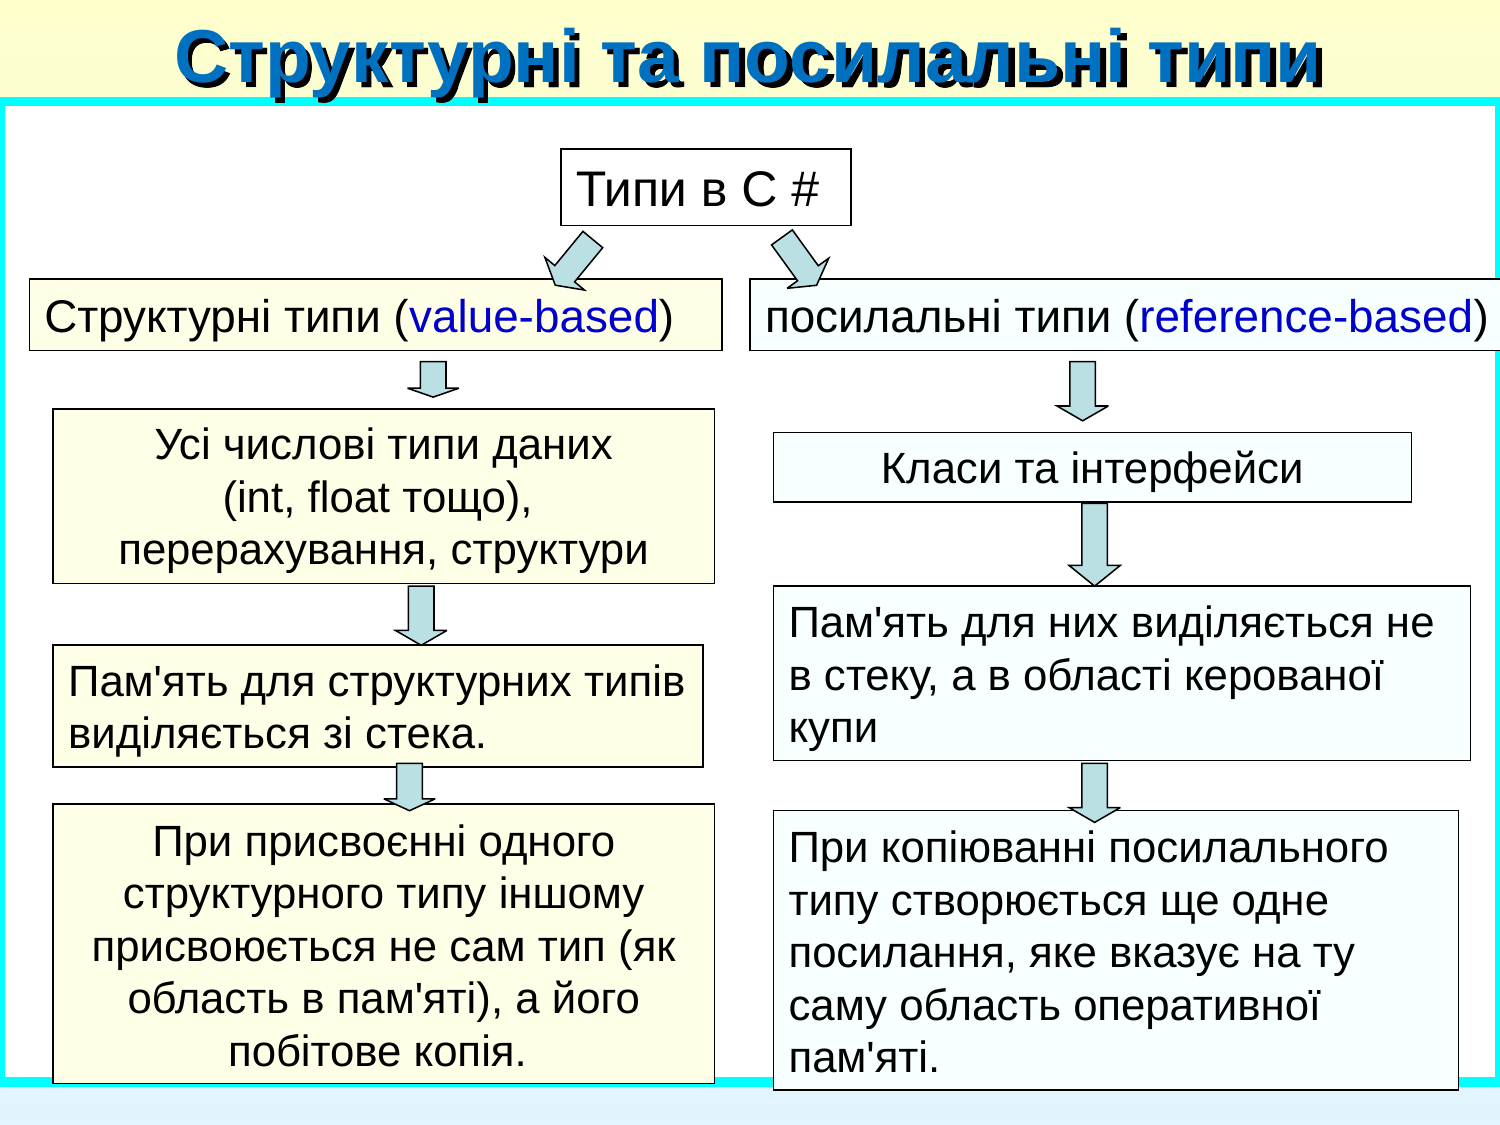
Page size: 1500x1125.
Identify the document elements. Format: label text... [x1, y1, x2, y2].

text_box [1069, 503, 1121, 587]
text_box Пам'ять для структурних типів виділяється зі стека. [53, 645, 703, 768]
text_box [771, 229, 829, 289]
text_box [395, 586, 447, 646]
text_box Типи в С # [560, 148, 851, 226]
text_box [407, 361, 459, 398]
text_box посилальні типи (reference-based) [749, 278, 1500, 351]
text_box [1057, 361, 1109, 421]
text_box Усі числові типи даних (int, float тощо), перерахування, структури [53, 408, 715, 584]
text_box [544, 231, 603, 291]
text_box При присвоєнні одного структурного типу іншому присвоюється не сам тип (як область в пам'яті), а його побітове копія. [53, 804, 715, 1084]
text_box Класи та інтерфейси [773, 432, 1412, 502]
text_box [383, 763, 436, 811]
text_box Пам'ять для них виділяється не в стеку, а в області керованої купи [773, 586, 1471, 761]
text_box [1069, 763, 1121, 823]
text_box Структурні типи (value-based) [29, 278, 723, 351]
text_box При копіюванні посилального типу створюється ще одне посилання, яке вказує на ту саму область оперативної пам'яті. [773, 810, 1459, 1091]
text_box Структурні та посилальні типи [159, 0, 1339, 105]
